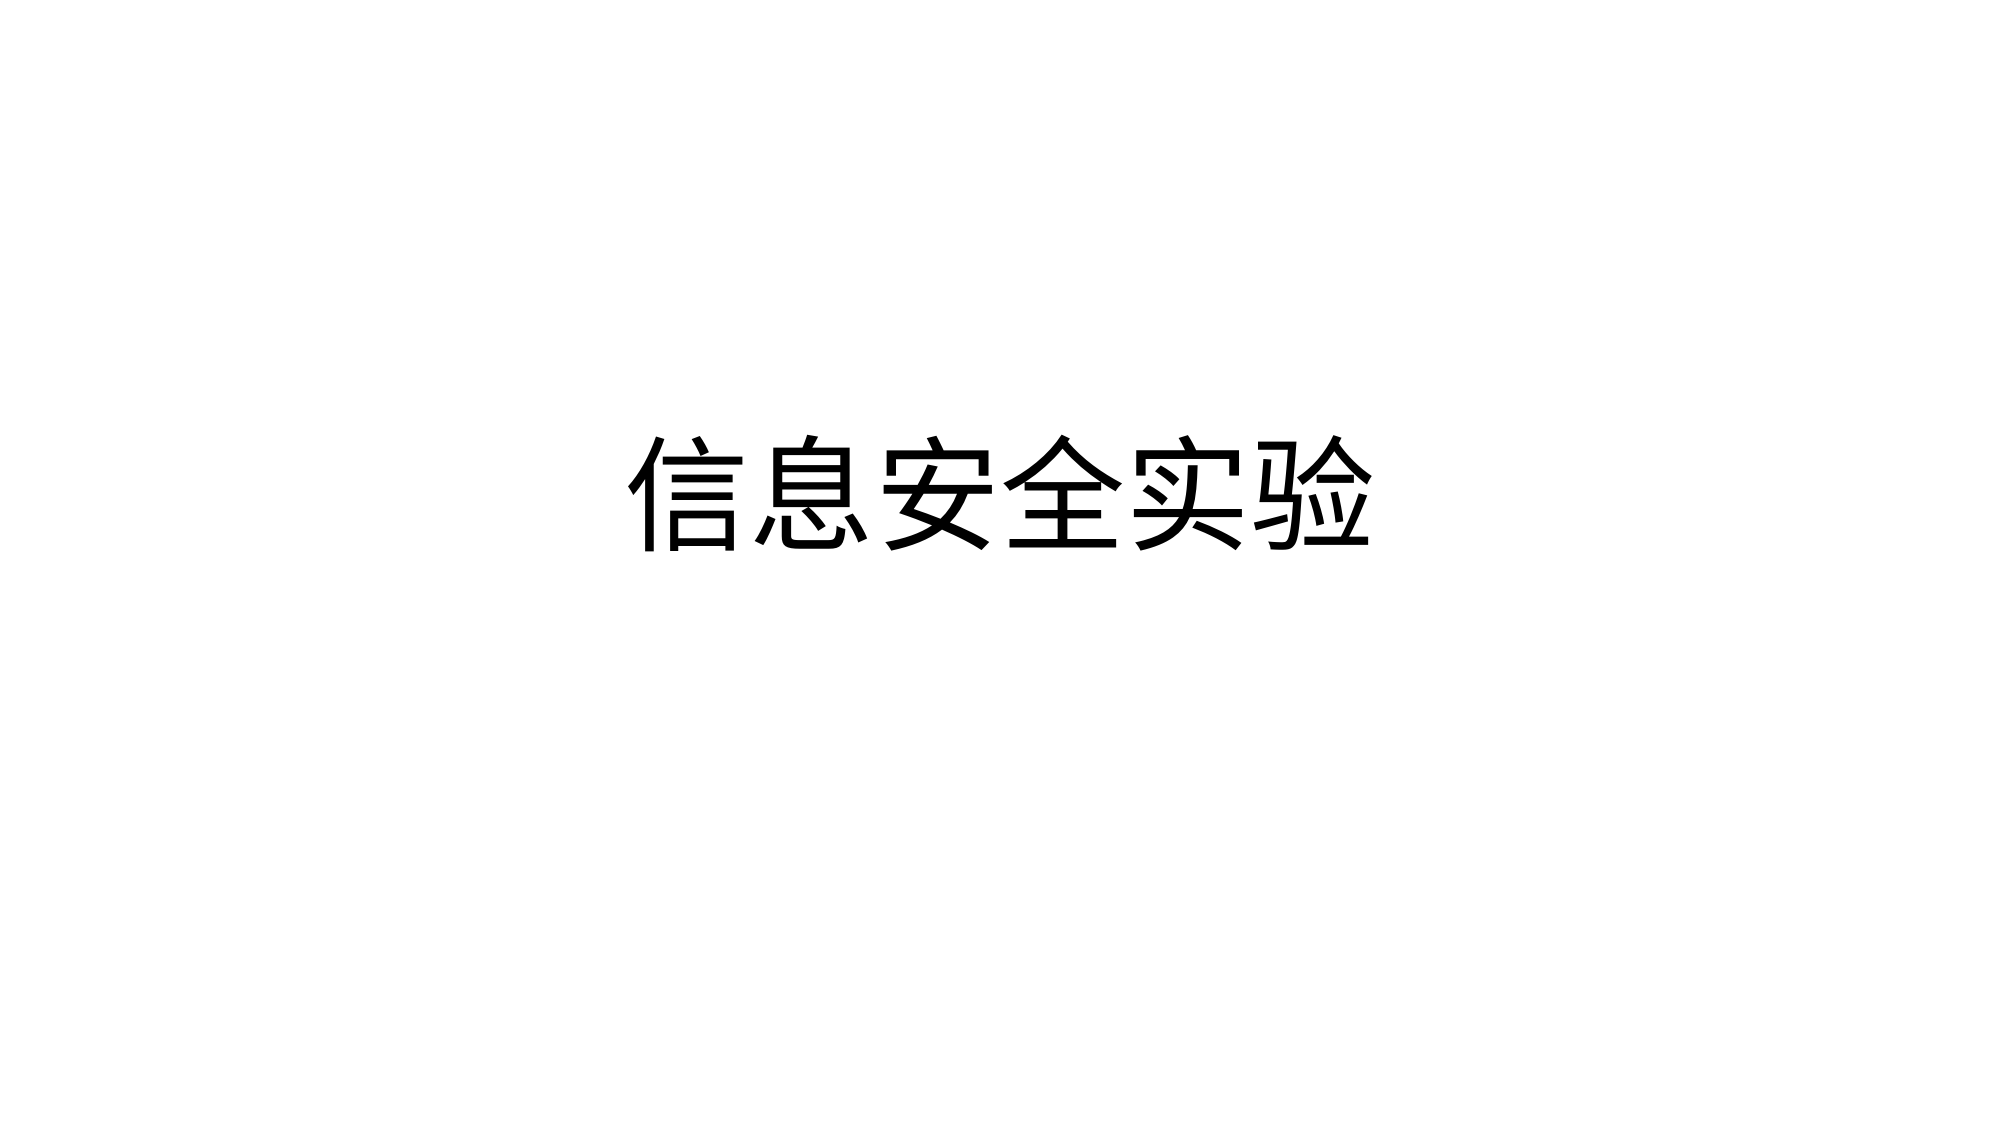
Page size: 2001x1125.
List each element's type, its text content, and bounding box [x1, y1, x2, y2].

title 信息安全实验 [249, 184, 1750, 576]
